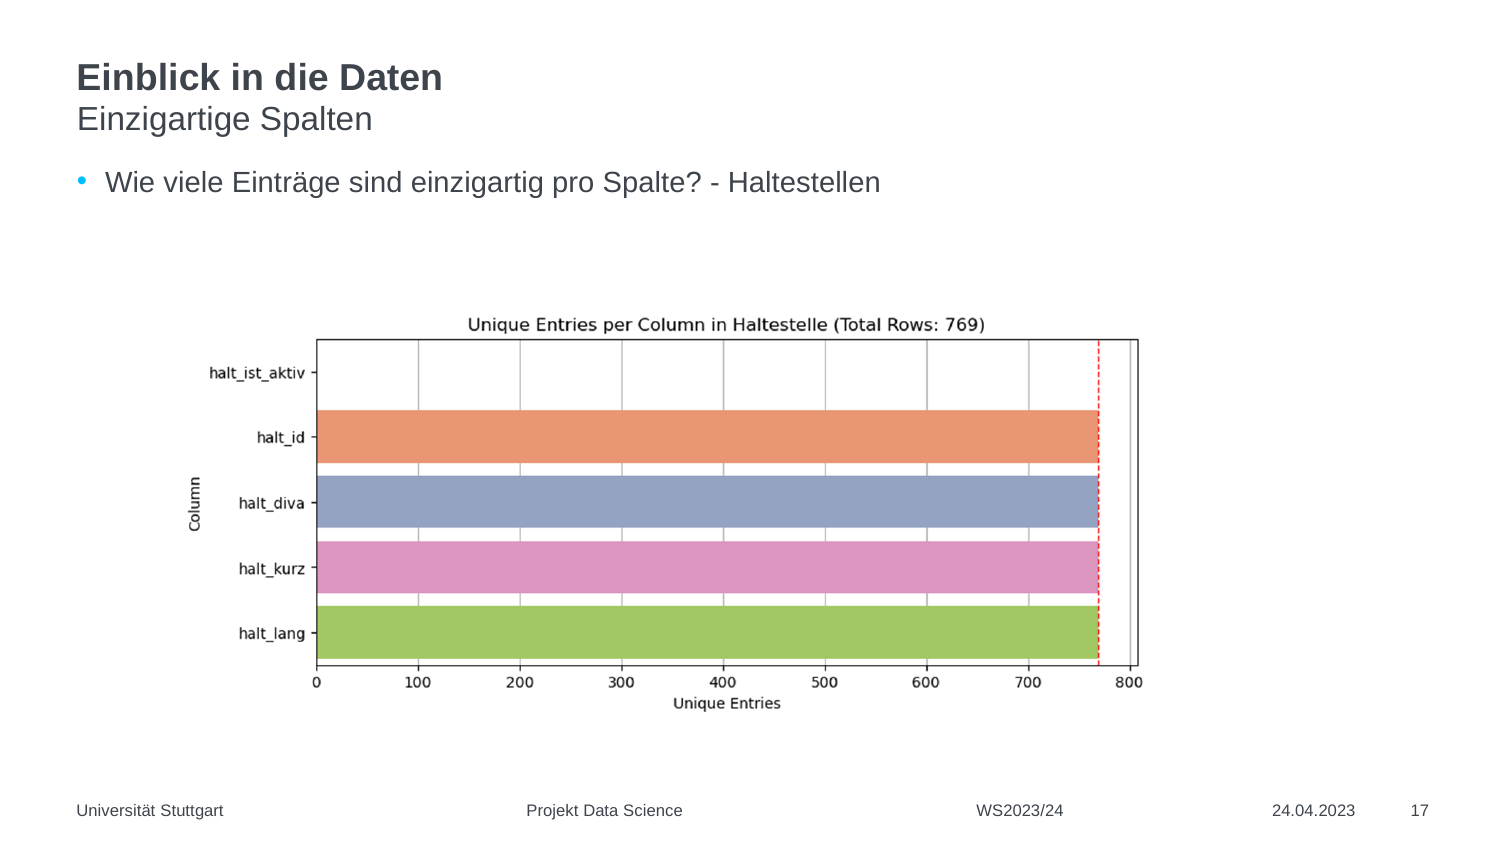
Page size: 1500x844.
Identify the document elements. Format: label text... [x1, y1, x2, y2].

list Wie viele Einträge sind einzigartig pro Spalte? - Haltestellen [76, 156, 1430, 773]
footer Universität Stuttgart Projekt Data Science WS2023/24 [76, 799, 1072, 821]
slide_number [1272, 799, 1360, 821]
title Einblick in die Daten [76, 58, 1430, 89]
list Einzigartige Spalten [76, 89, 1430, 131]
slide_number 17 [1392, 799, 1430, 821]
picture [177, 307, 1154, 721]
